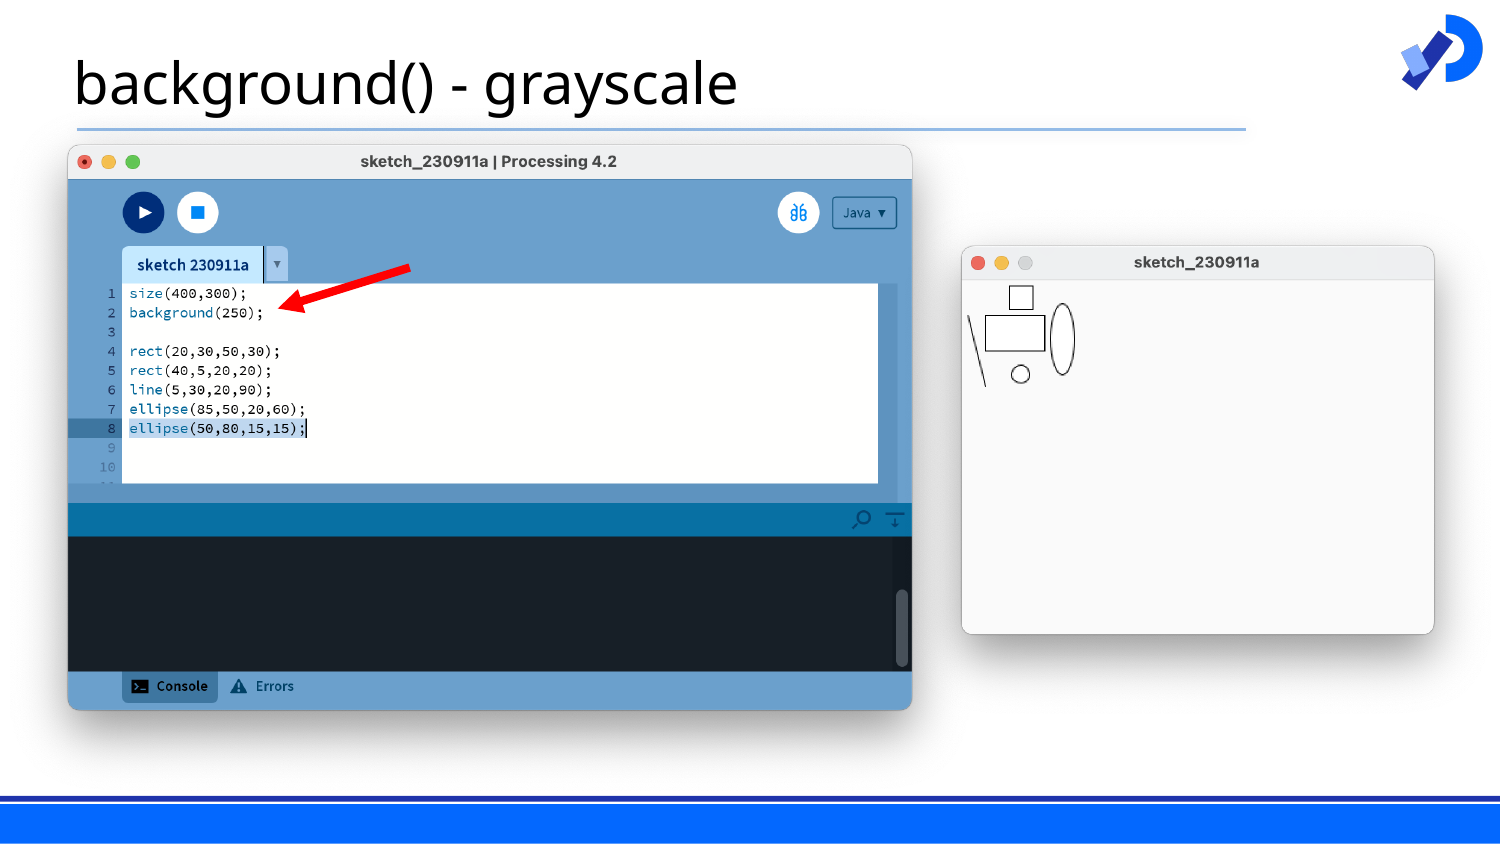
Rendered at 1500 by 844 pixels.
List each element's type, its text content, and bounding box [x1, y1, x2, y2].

title background() - grayscale [64, 0, 1341, 126]
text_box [277, 267, 410, 309]
picture [0, 98, 1500, 799]
picture [1398, 9, 1485, 96]
